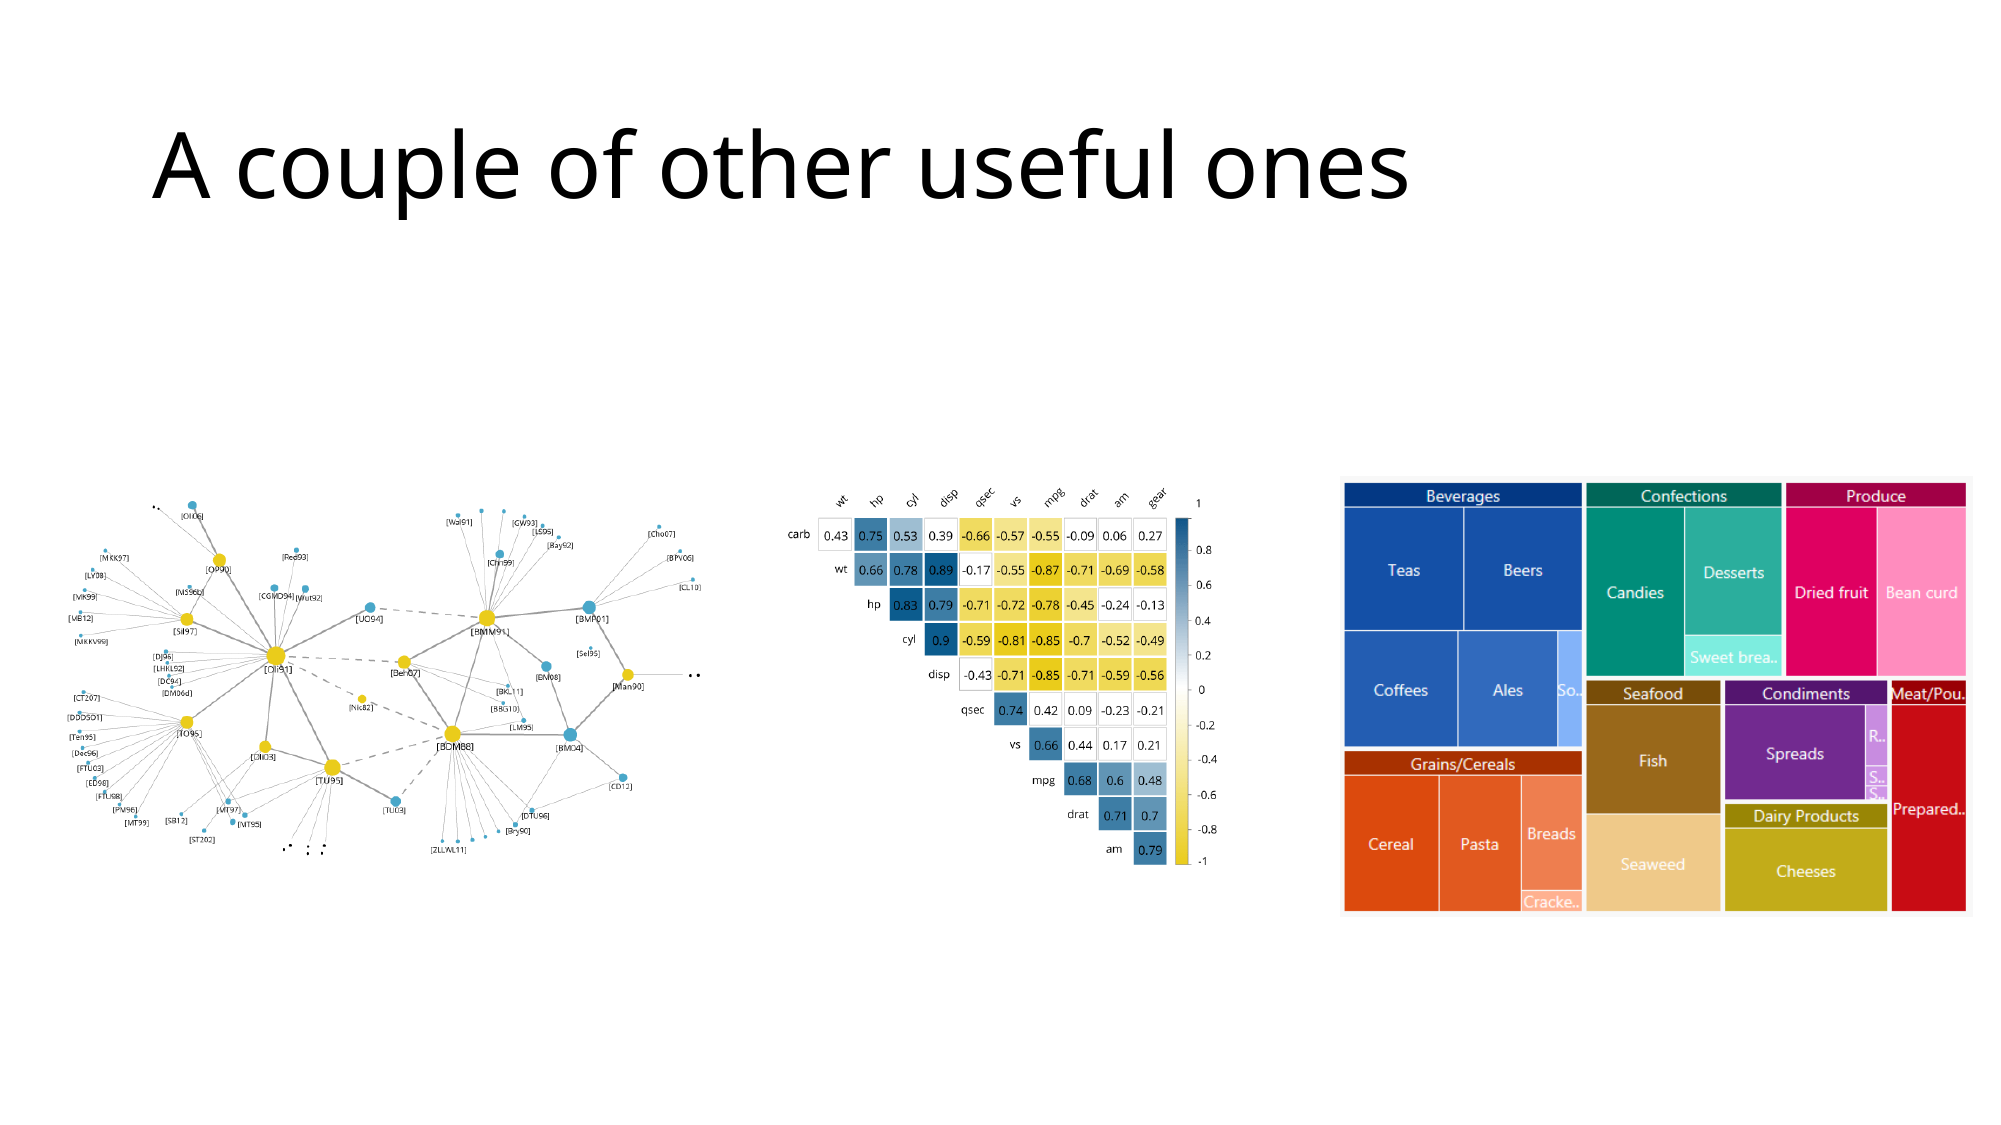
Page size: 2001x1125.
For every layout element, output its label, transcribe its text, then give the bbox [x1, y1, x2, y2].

picture [53, 475, 715, 890]
picture [1340, 476, 1973, 917]
title A couple of other useful ones [137, 59, 1863, 278]
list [756, 467, 1245, 898]
